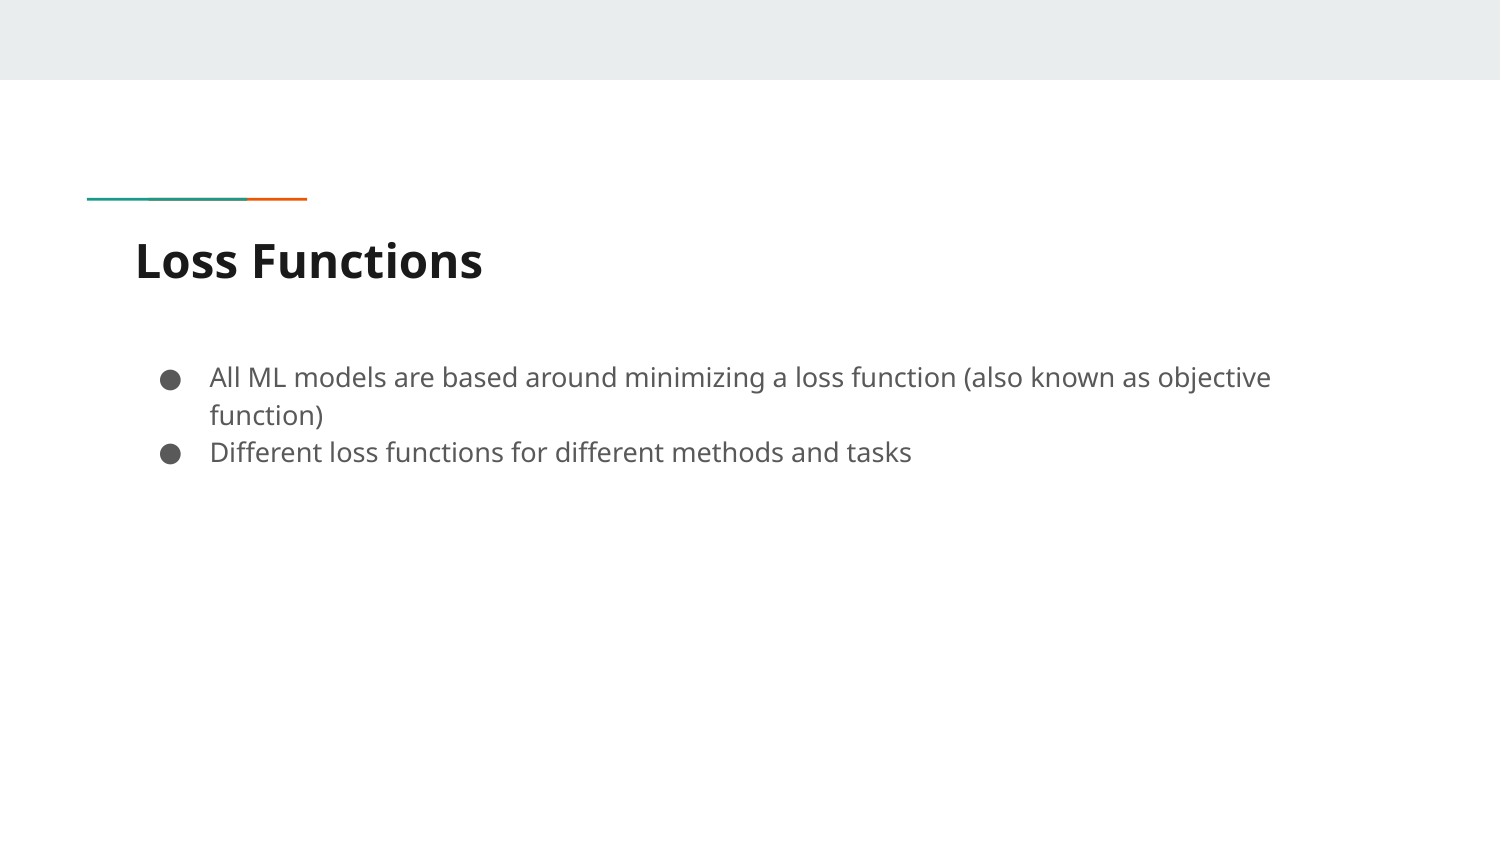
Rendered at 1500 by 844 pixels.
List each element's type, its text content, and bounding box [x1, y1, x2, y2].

list All ML models are based around minimizing a loss function (also known as objective function) Different loss functions for different methods and tasks [119, 341, 1381, 712]
title Loss Functions [119, 216, 1381, 305]
